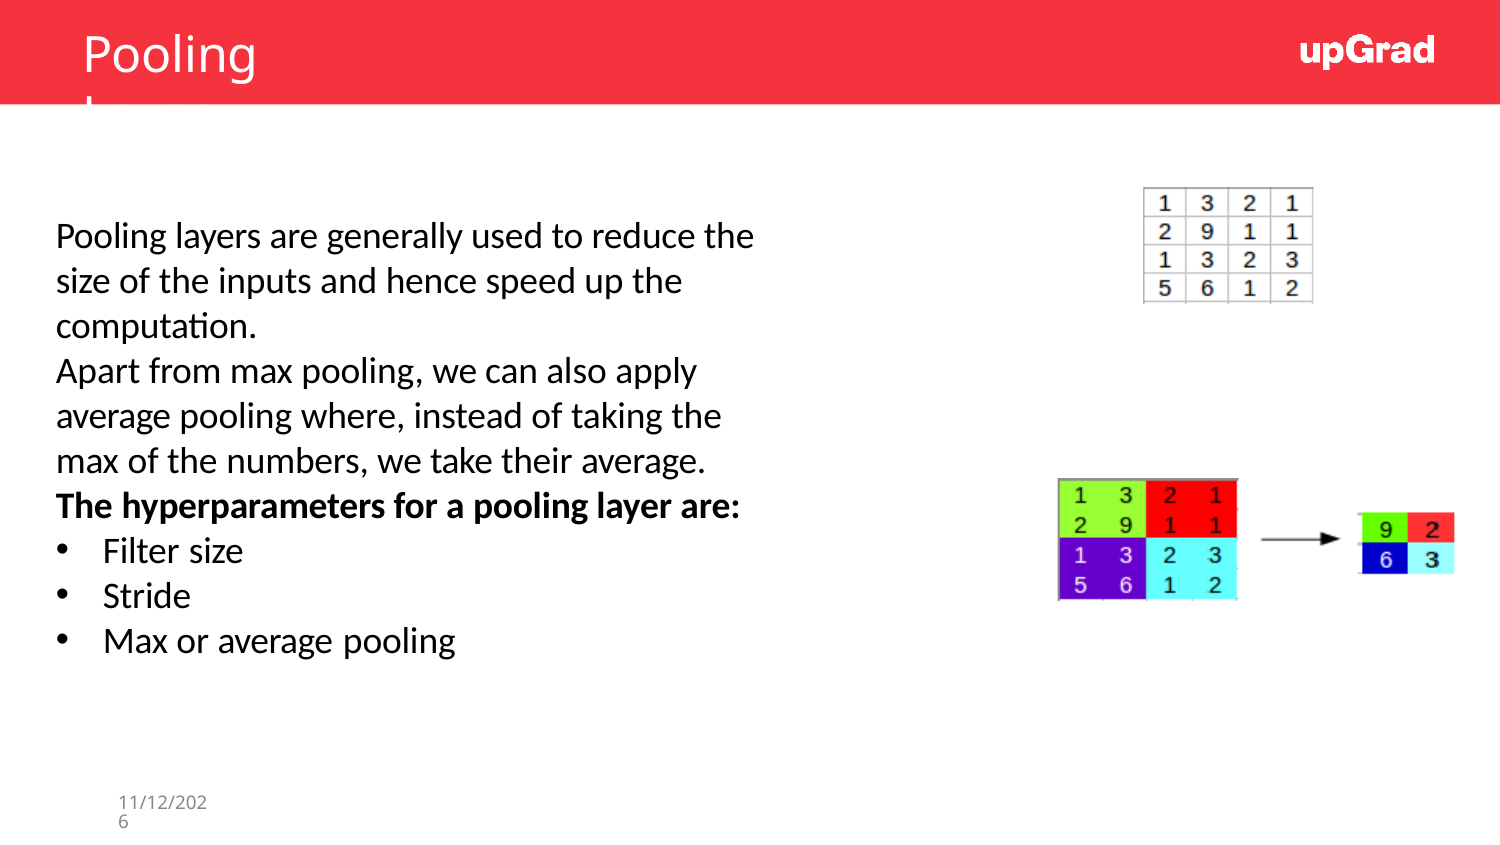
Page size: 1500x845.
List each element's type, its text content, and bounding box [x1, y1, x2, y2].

text_box Pooling layers are generally used to reduce the size of the inputs and hence speed up the computation. Apart from max pooling, we can also apply average pooling where, instead of taking the max of the numbers, we take their average. The hyperparameters for a pooling layer are: Filter size Stride Max or average pooling [53, 208, 768, 661]
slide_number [116, 791, 217, 819]
text_box [1143, 187, 1314, 304]
title Pooling Layer [80, 20, 379, 164]
text_box [1057, 478, 1455, 601]
picture [1300, 34, 1434, 70]
